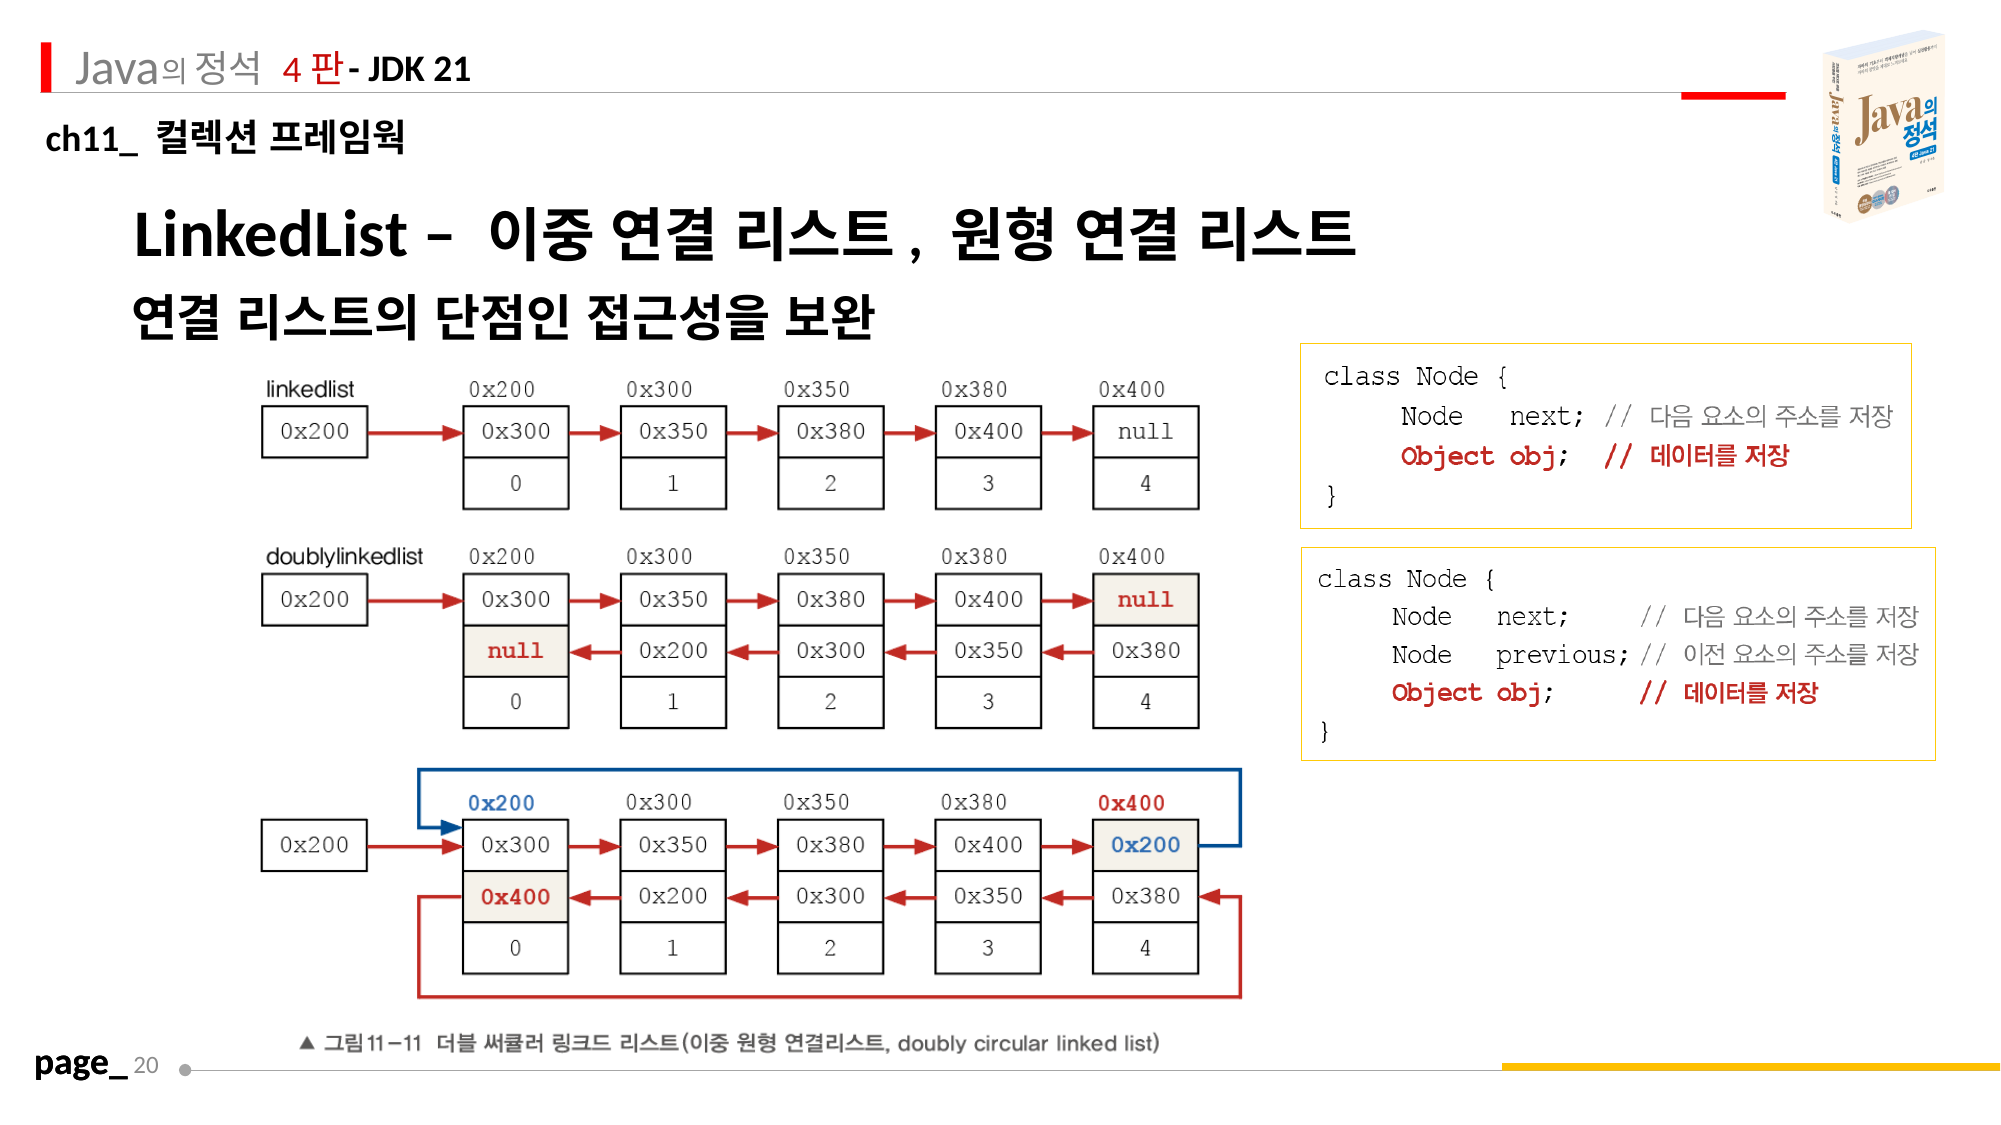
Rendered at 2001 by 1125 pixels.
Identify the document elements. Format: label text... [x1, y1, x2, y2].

text_box 연결 리스트의 단점인 접근성을 보완 [116, 279, 1791, 354]
picture [1300, 547, 1936, 761]
picture [1300, 343, 1912, 529]
slide_number 20 [106, 1033, 174, 1094]
text_box page_ [19, 1030, 145, 1090]
picture [232, 353, 1264, 1063]
picture [1819, 26, 1950, 182]
text_box LinkedList – 이중 연결 리스트, 원형 연결 리스트 [119, 182, 1952, 277]
